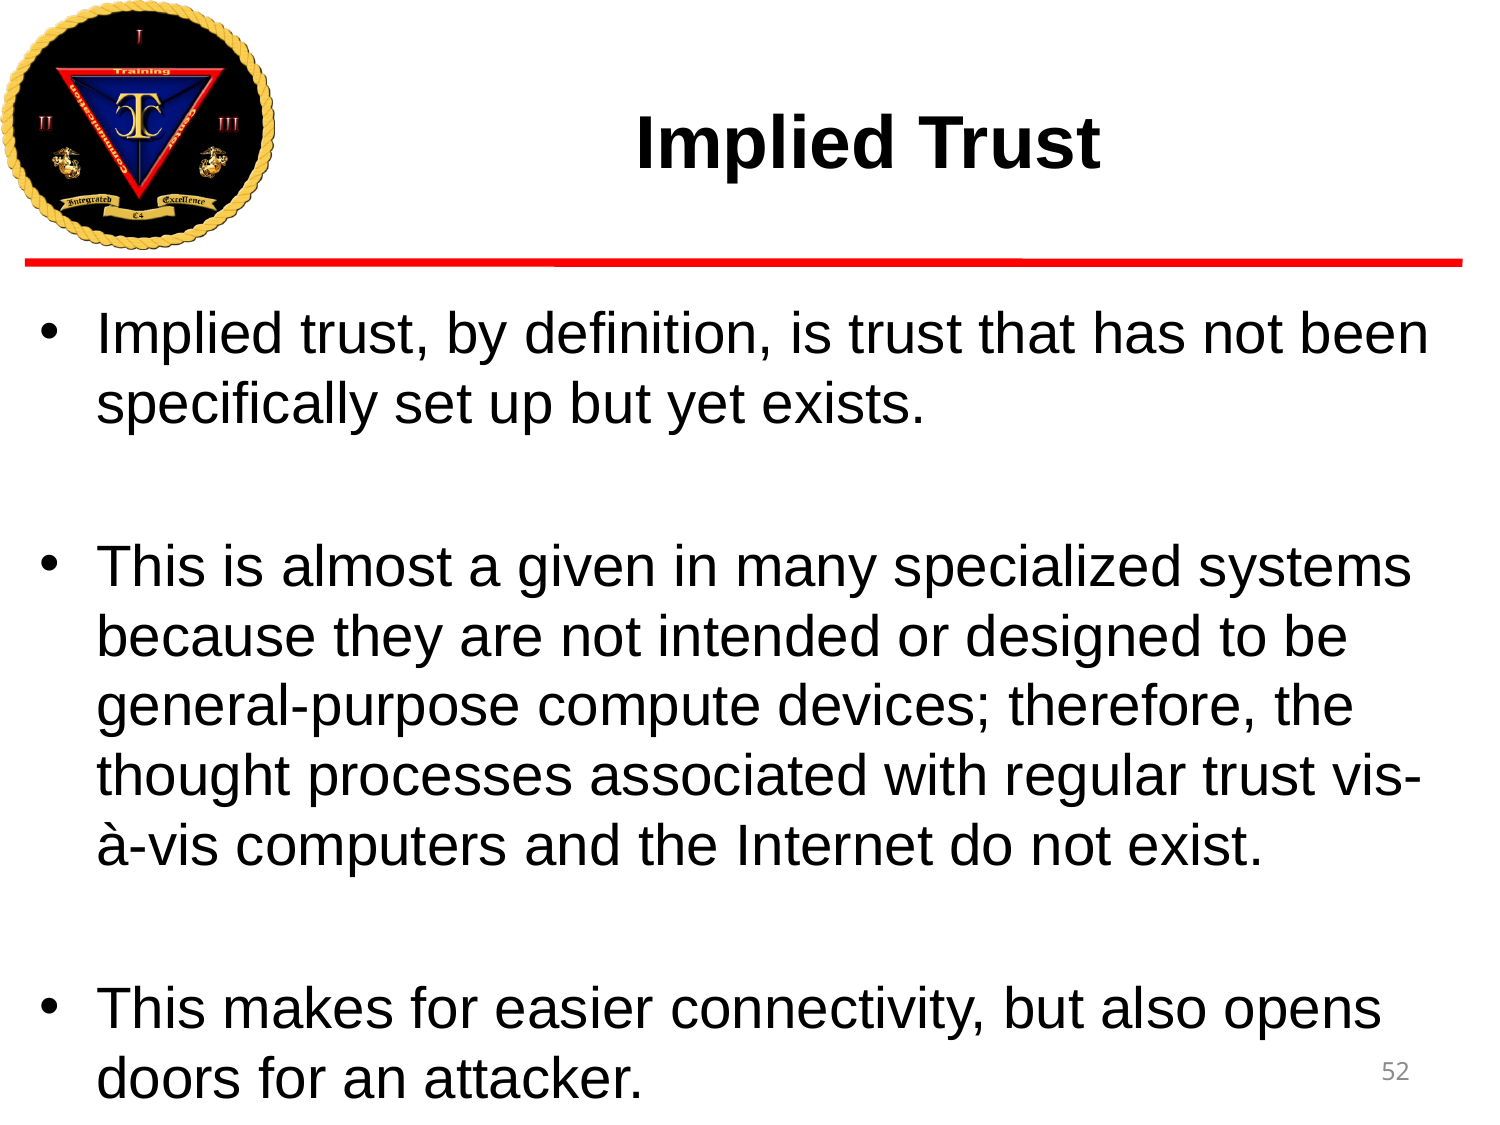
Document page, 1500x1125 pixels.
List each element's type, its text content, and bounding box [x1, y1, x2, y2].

title Implied Trust [274, 44, 1463, 233]
list Implied trust, by definition, is trust that has not been specifically set up but yet exists. This is almost a given in many specialized systems because they are not intended or designed to be general-purpose compute devices; therefore, the thought processes associated with regular trust vis-à-vis computers and the Internet do not exist. This makes for easier connectivity, but also opens doors for an attacker. [24, 287, 1463, 1125]
slide_number 52 [1074, 1042, 1425, 1103]
picture [0, 0, 275, 250]
